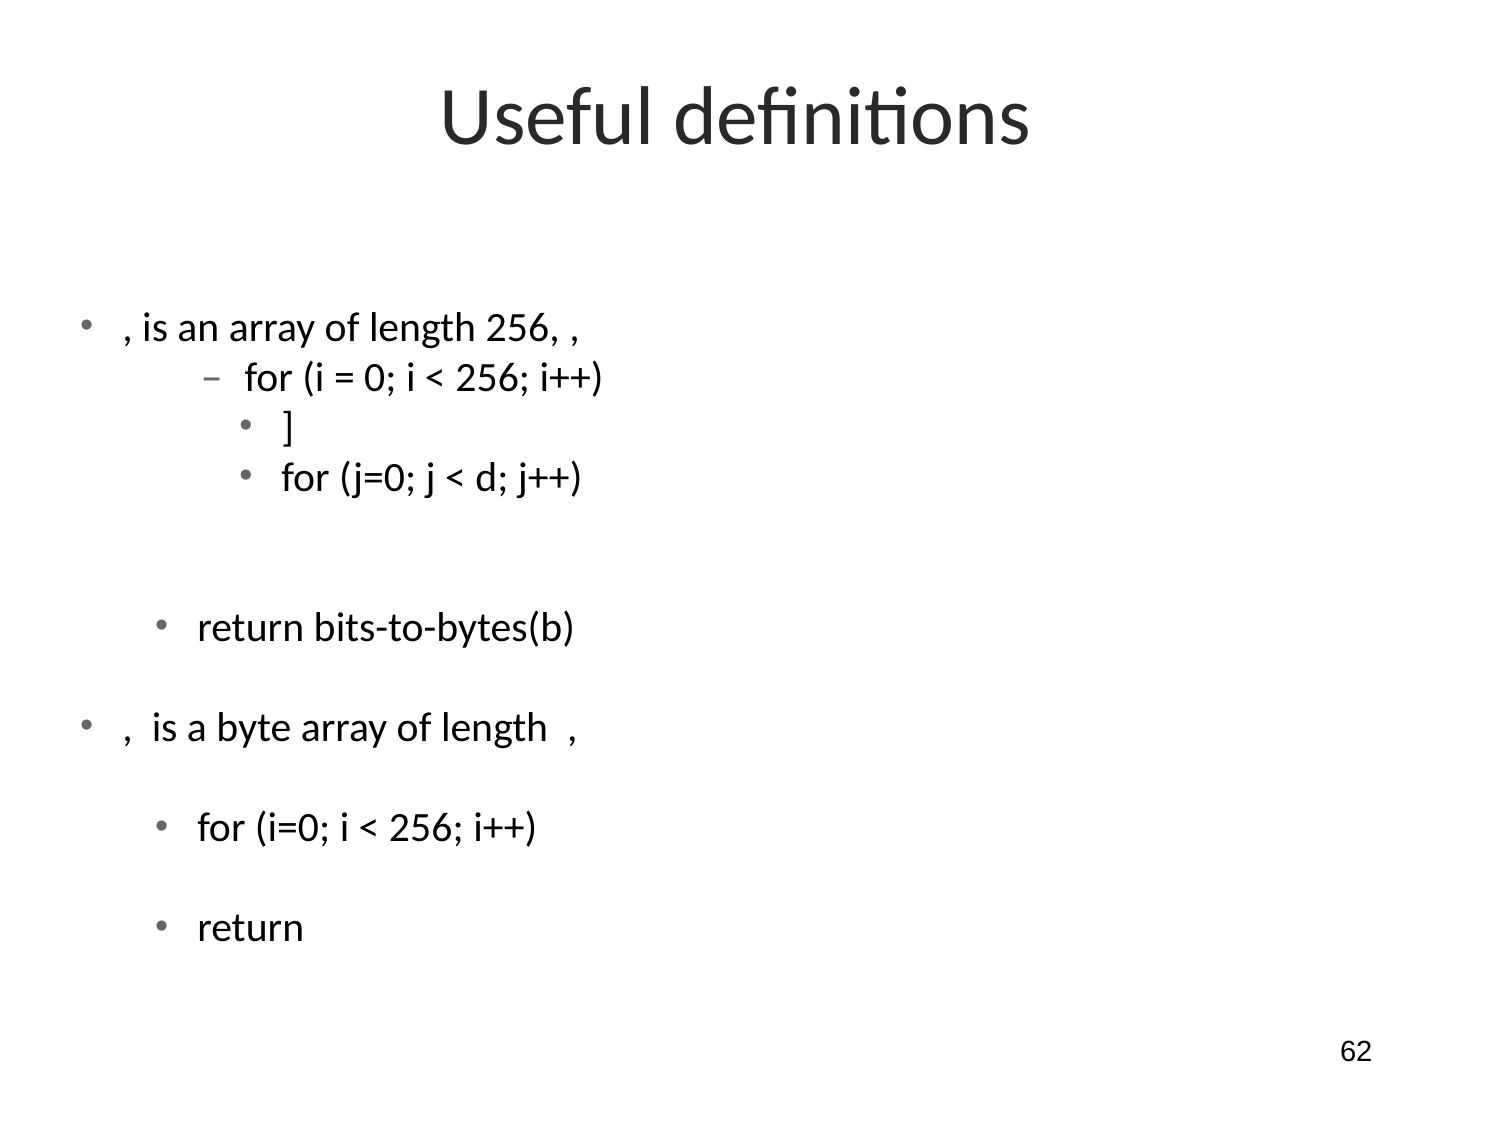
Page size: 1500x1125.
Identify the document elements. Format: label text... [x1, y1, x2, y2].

slide_number 62 [1074, 1024, 1388, 1101]
text_box Useful definitions [80, 22, 1391, 213]
